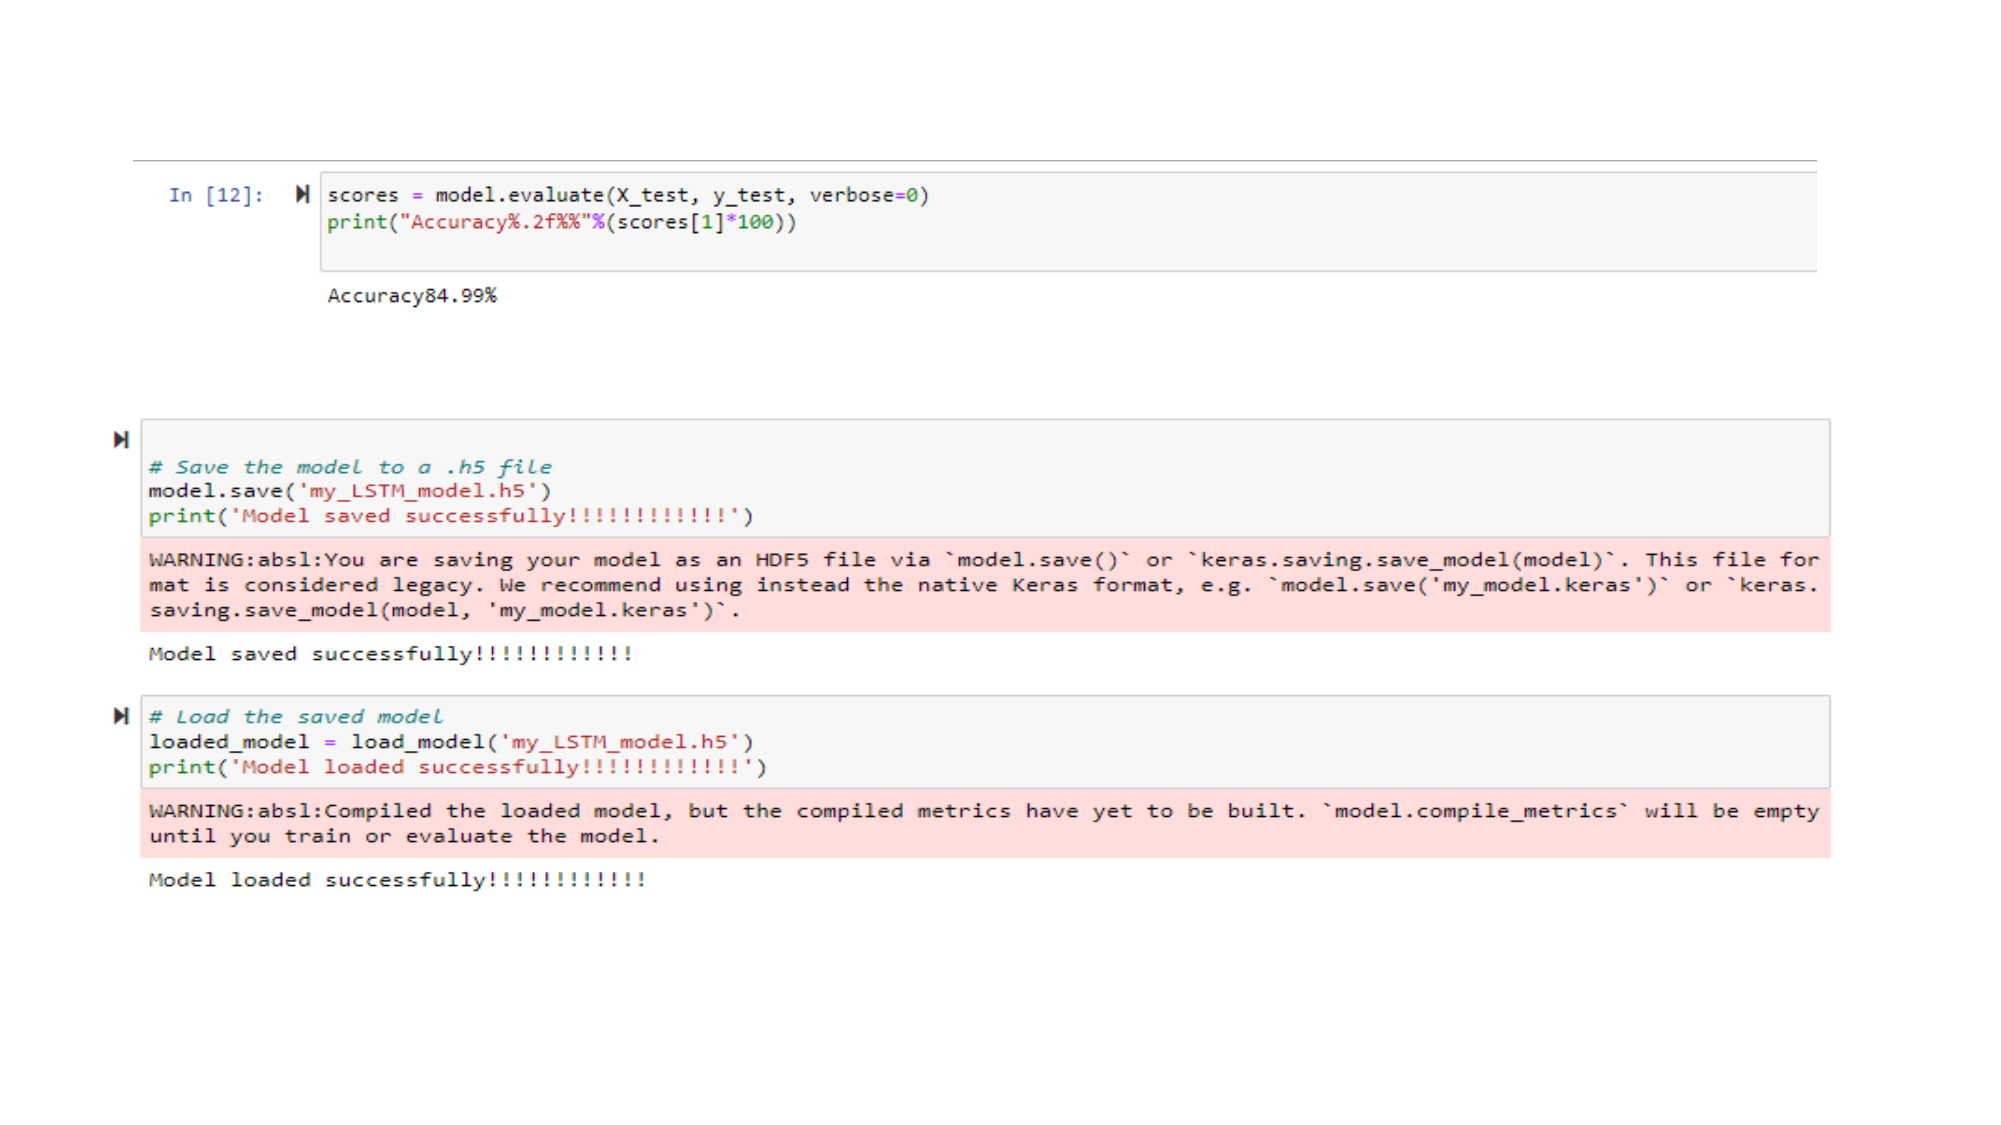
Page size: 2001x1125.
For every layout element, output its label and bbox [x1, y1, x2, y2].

list [96, 400, 1852, 919]
picture [132, 159, 1817, 322]
